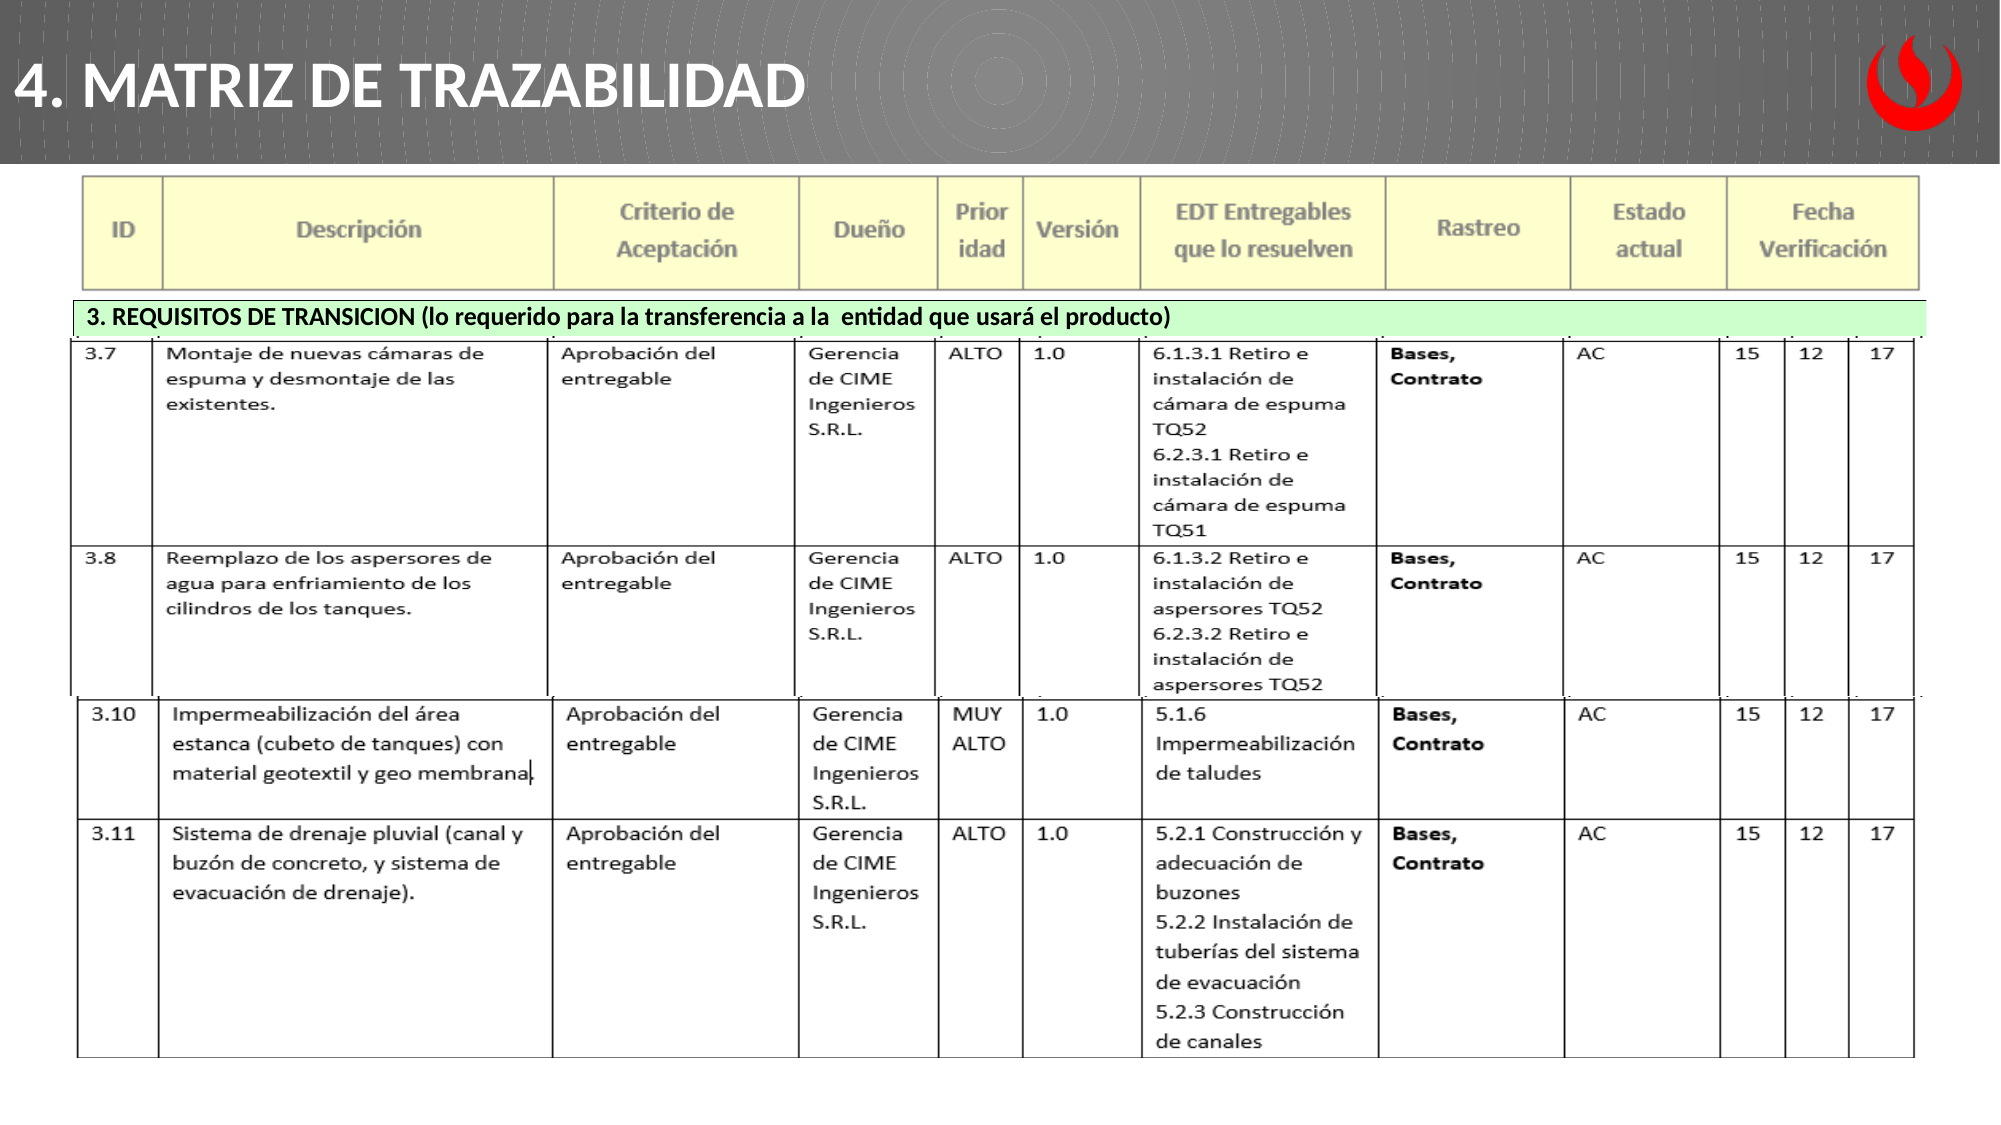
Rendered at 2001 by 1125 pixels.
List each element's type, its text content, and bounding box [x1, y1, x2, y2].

text_box [0, 0, 2000, 164]
text_box 4. MATRIZ DE TRAZABILIDAD [0, 32, 1927, 128]
picture [55, 163, 1927, 1058]
picture [1867, 35, 1962, 131]
